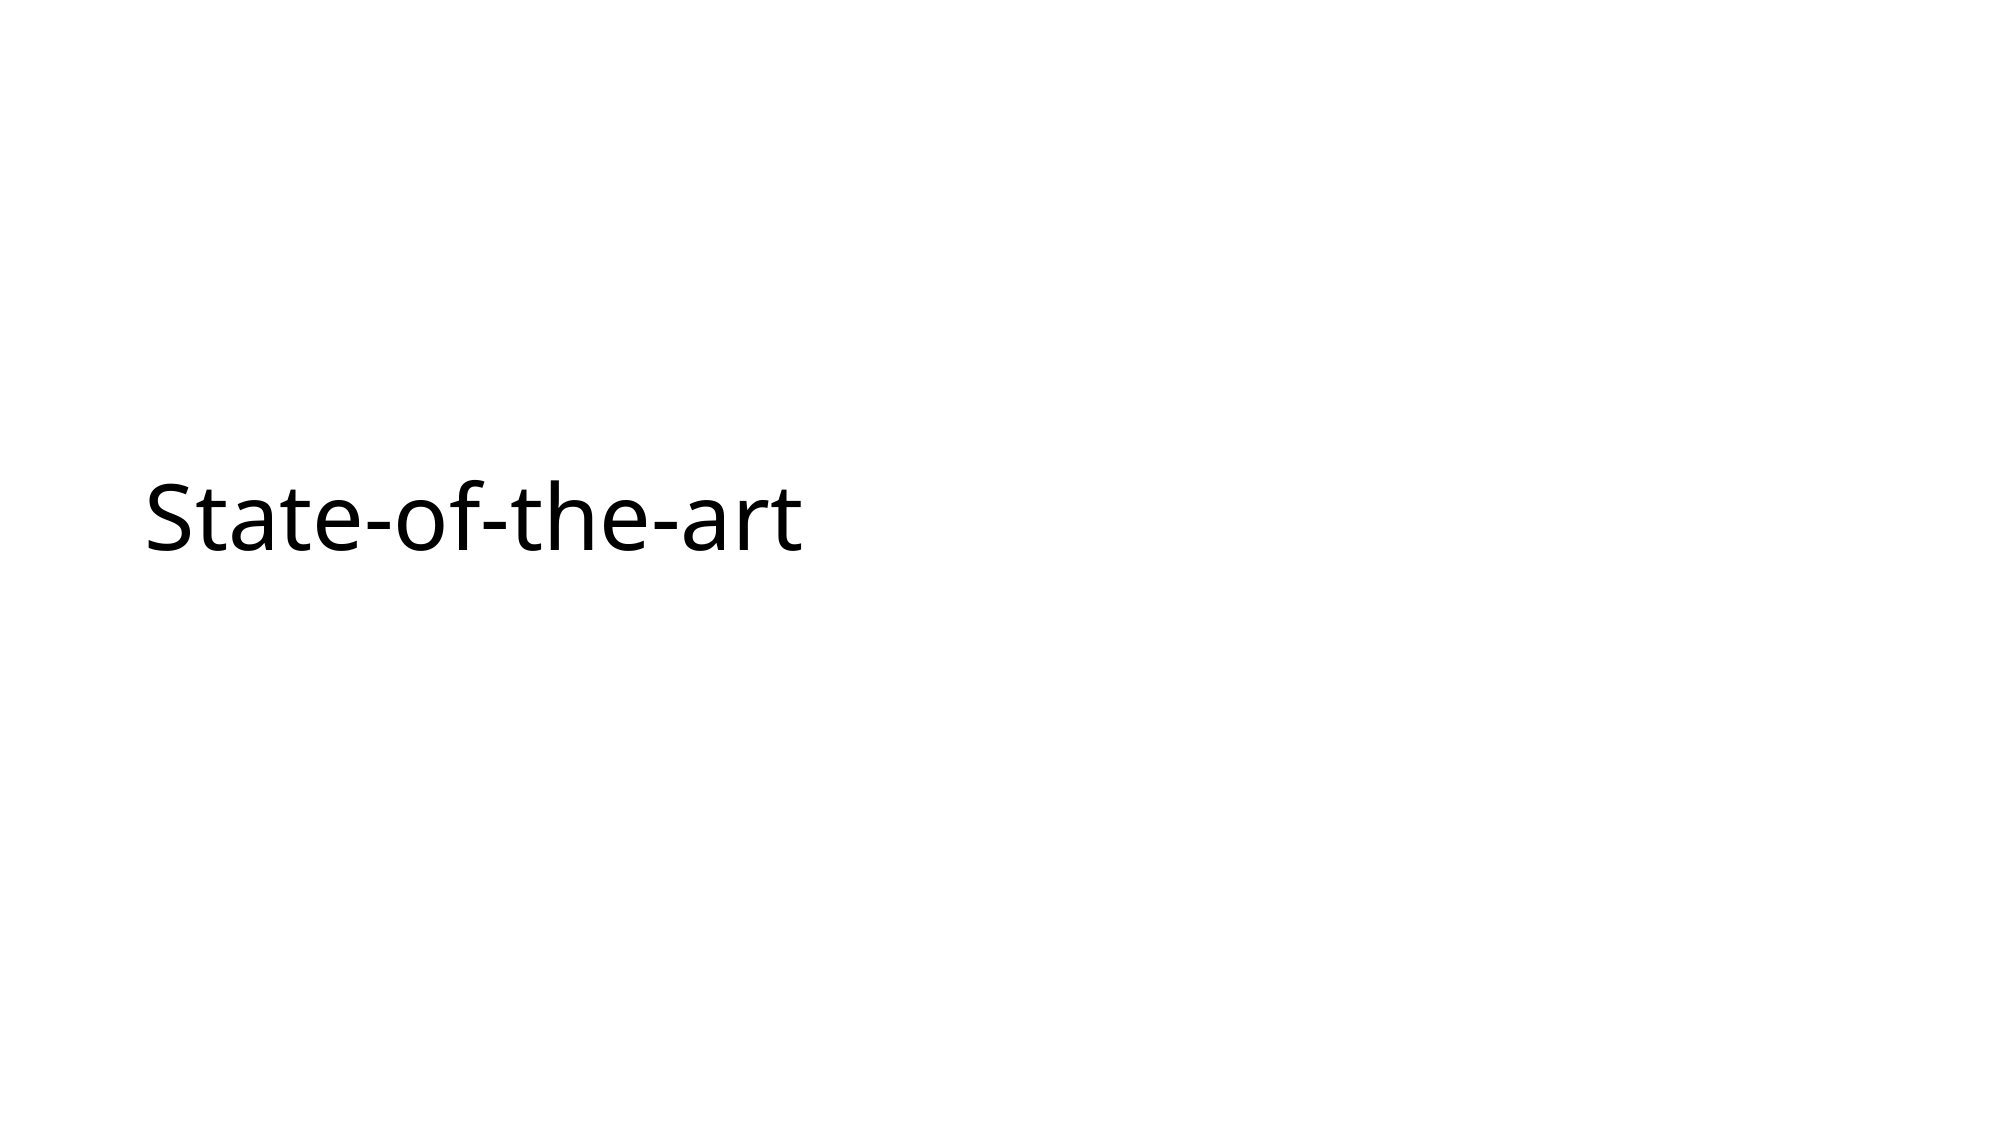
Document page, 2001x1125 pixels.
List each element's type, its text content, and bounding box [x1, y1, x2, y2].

title State-of-the-art [129, 263, 1880, 578]
